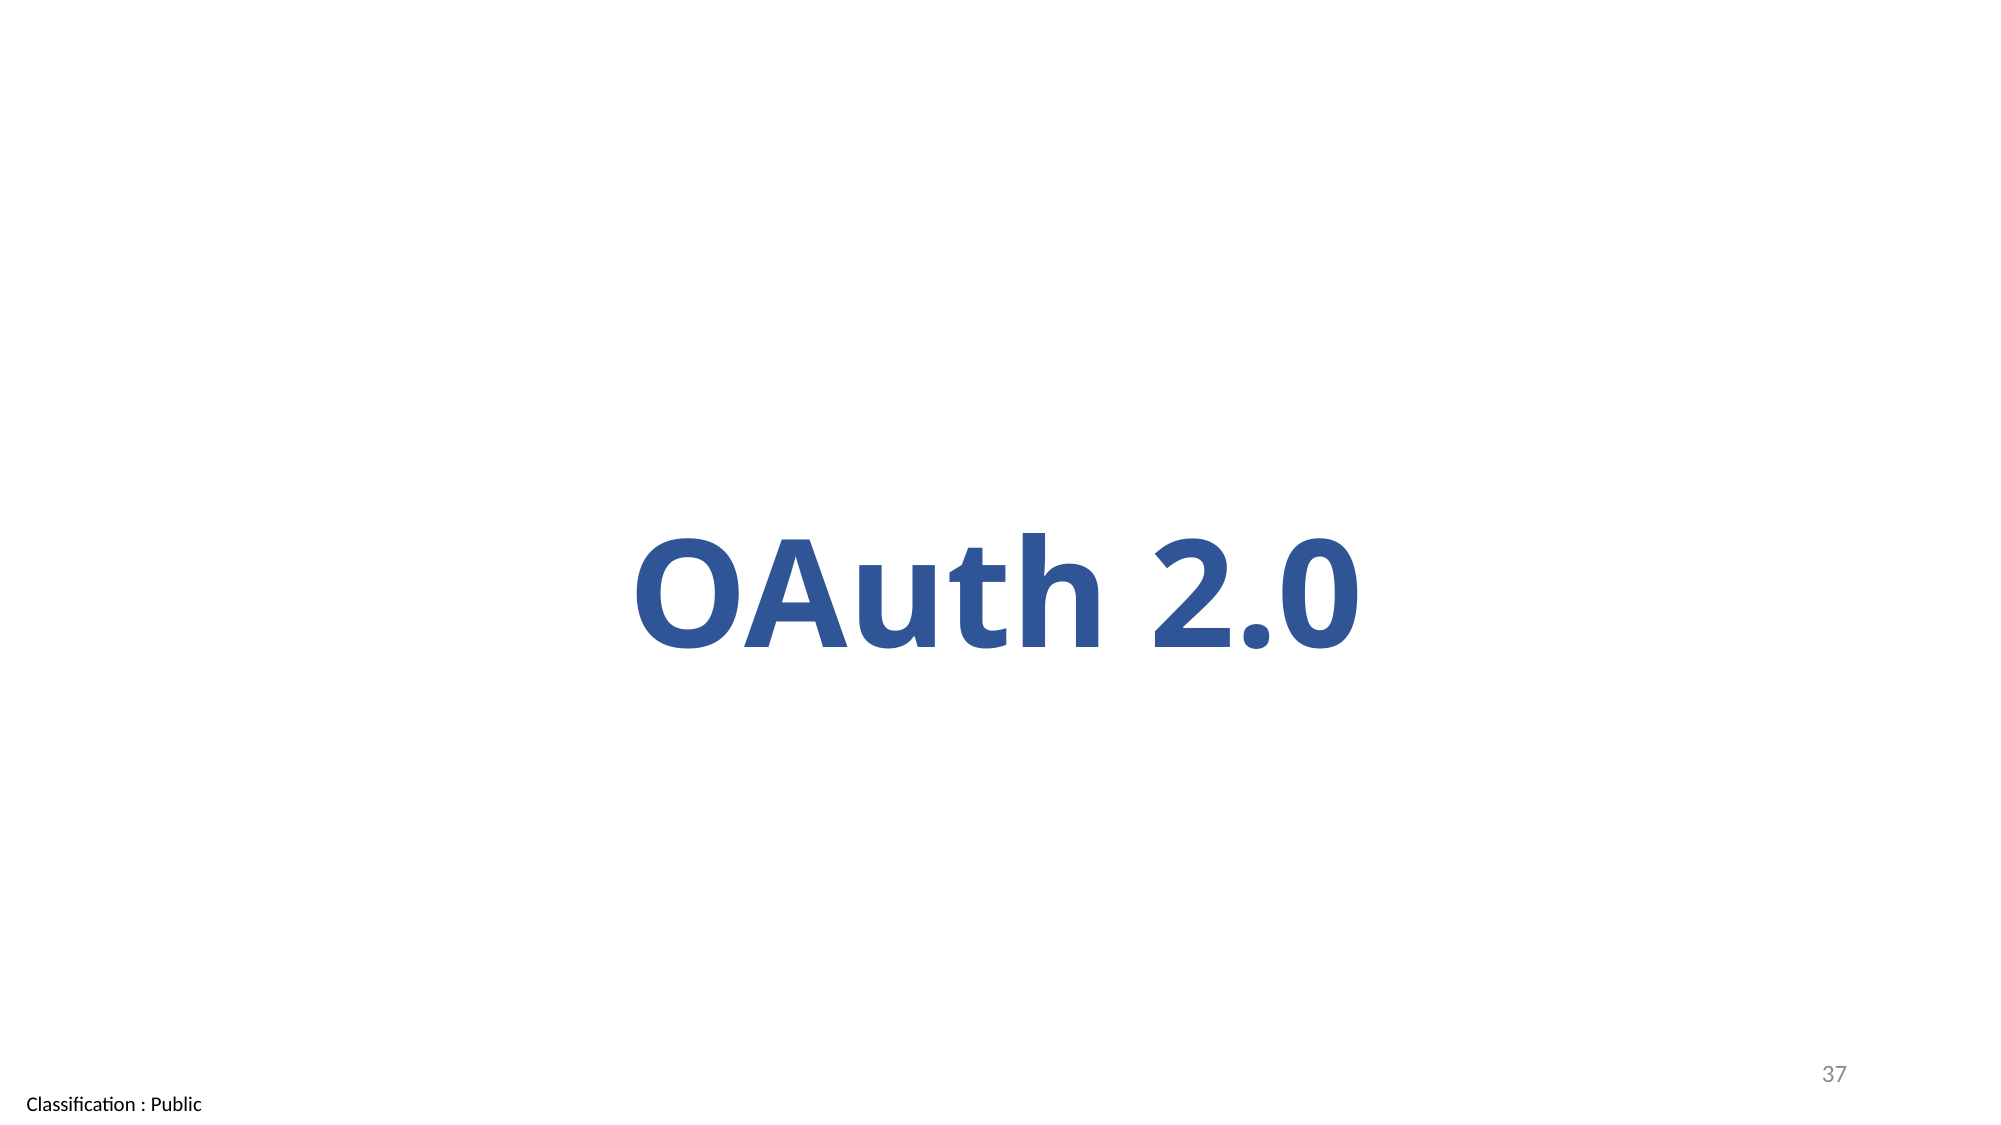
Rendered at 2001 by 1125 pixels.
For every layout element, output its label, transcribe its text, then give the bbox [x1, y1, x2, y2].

title OAuth 2.0 [58, 370, 1934, 829]
slide_number 37 [1412, 1042, 1863, 1103]
